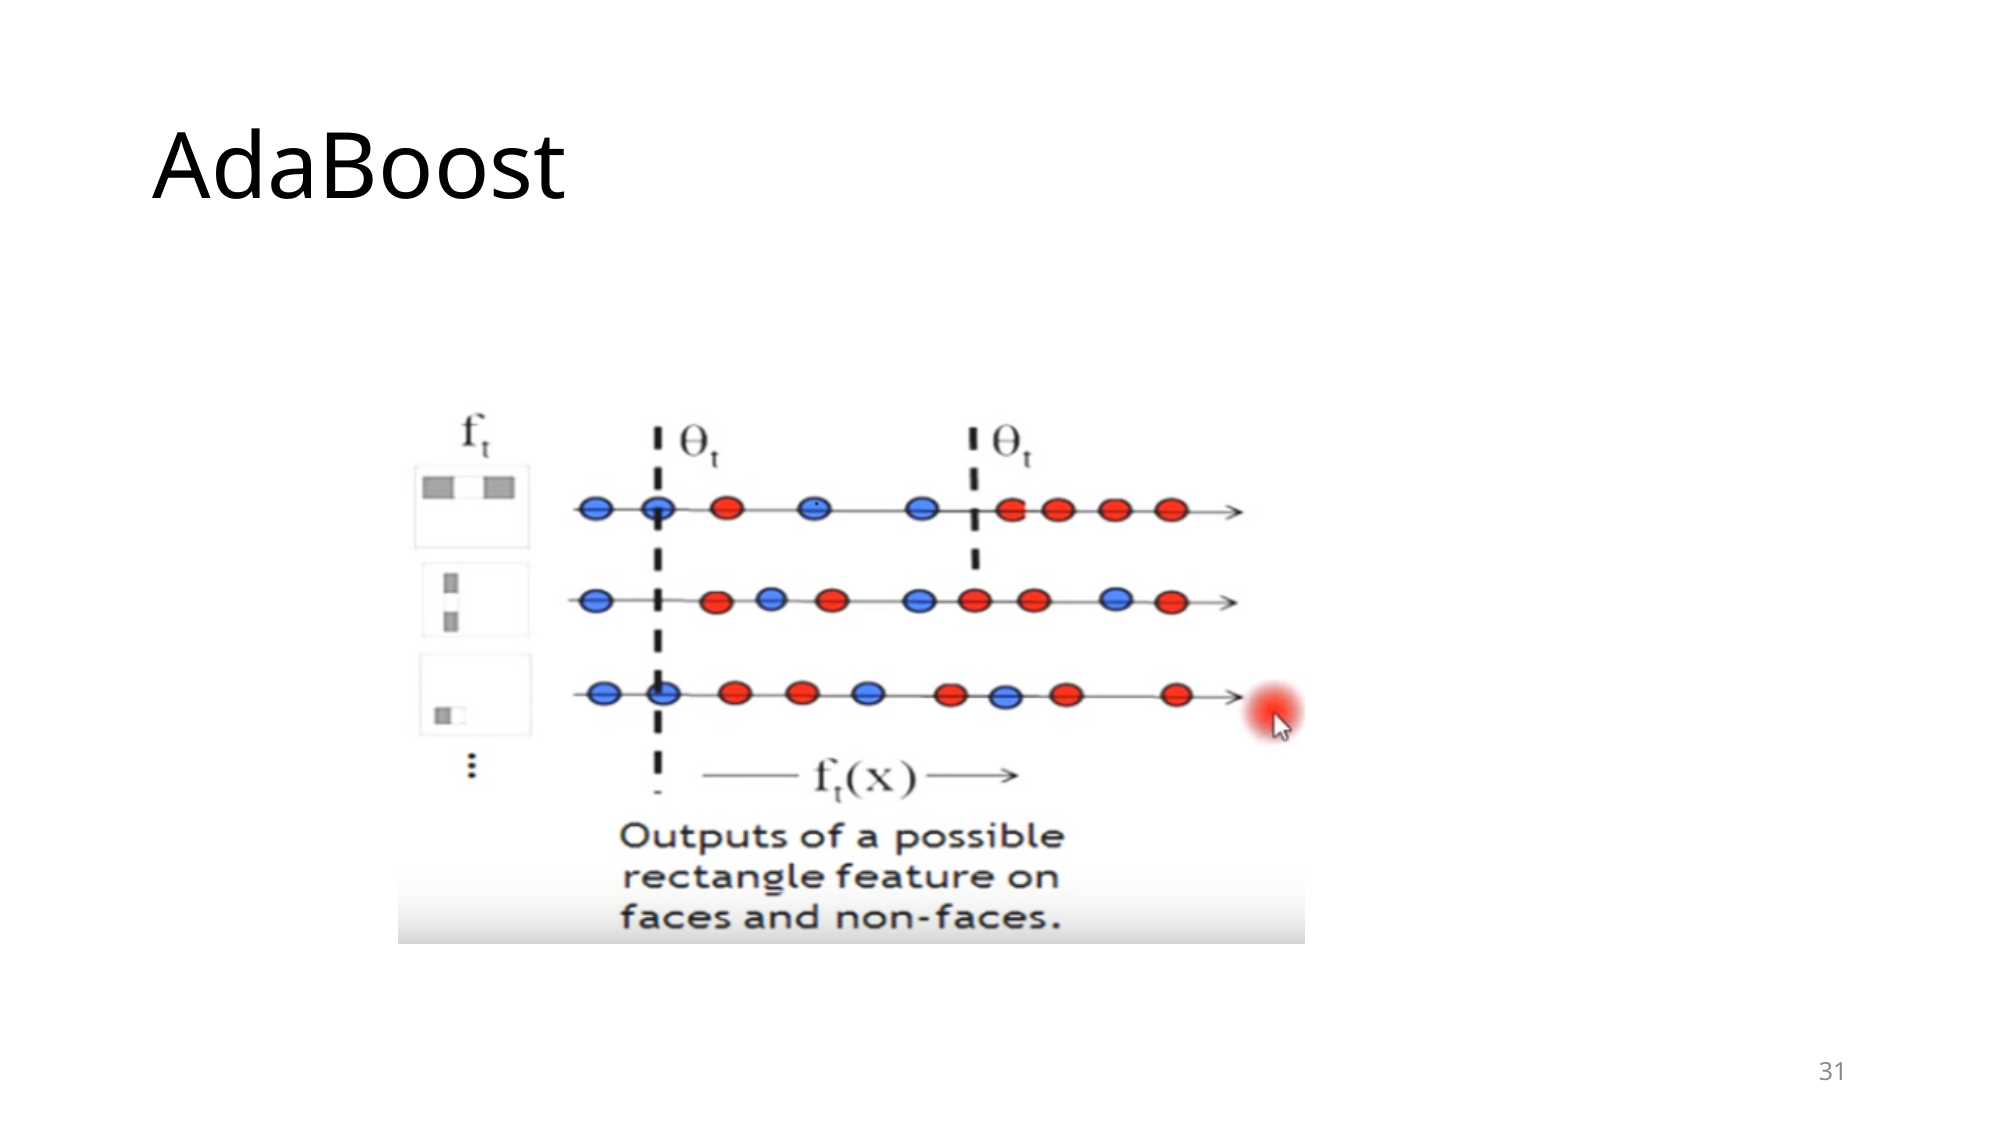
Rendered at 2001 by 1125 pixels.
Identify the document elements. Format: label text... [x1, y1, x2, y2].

title AdaBoost [137, 59, 1863, 278]
slide_number 31 [1412, 1042, 1863, 1103]
picture [398, 368, 1305, 944]
